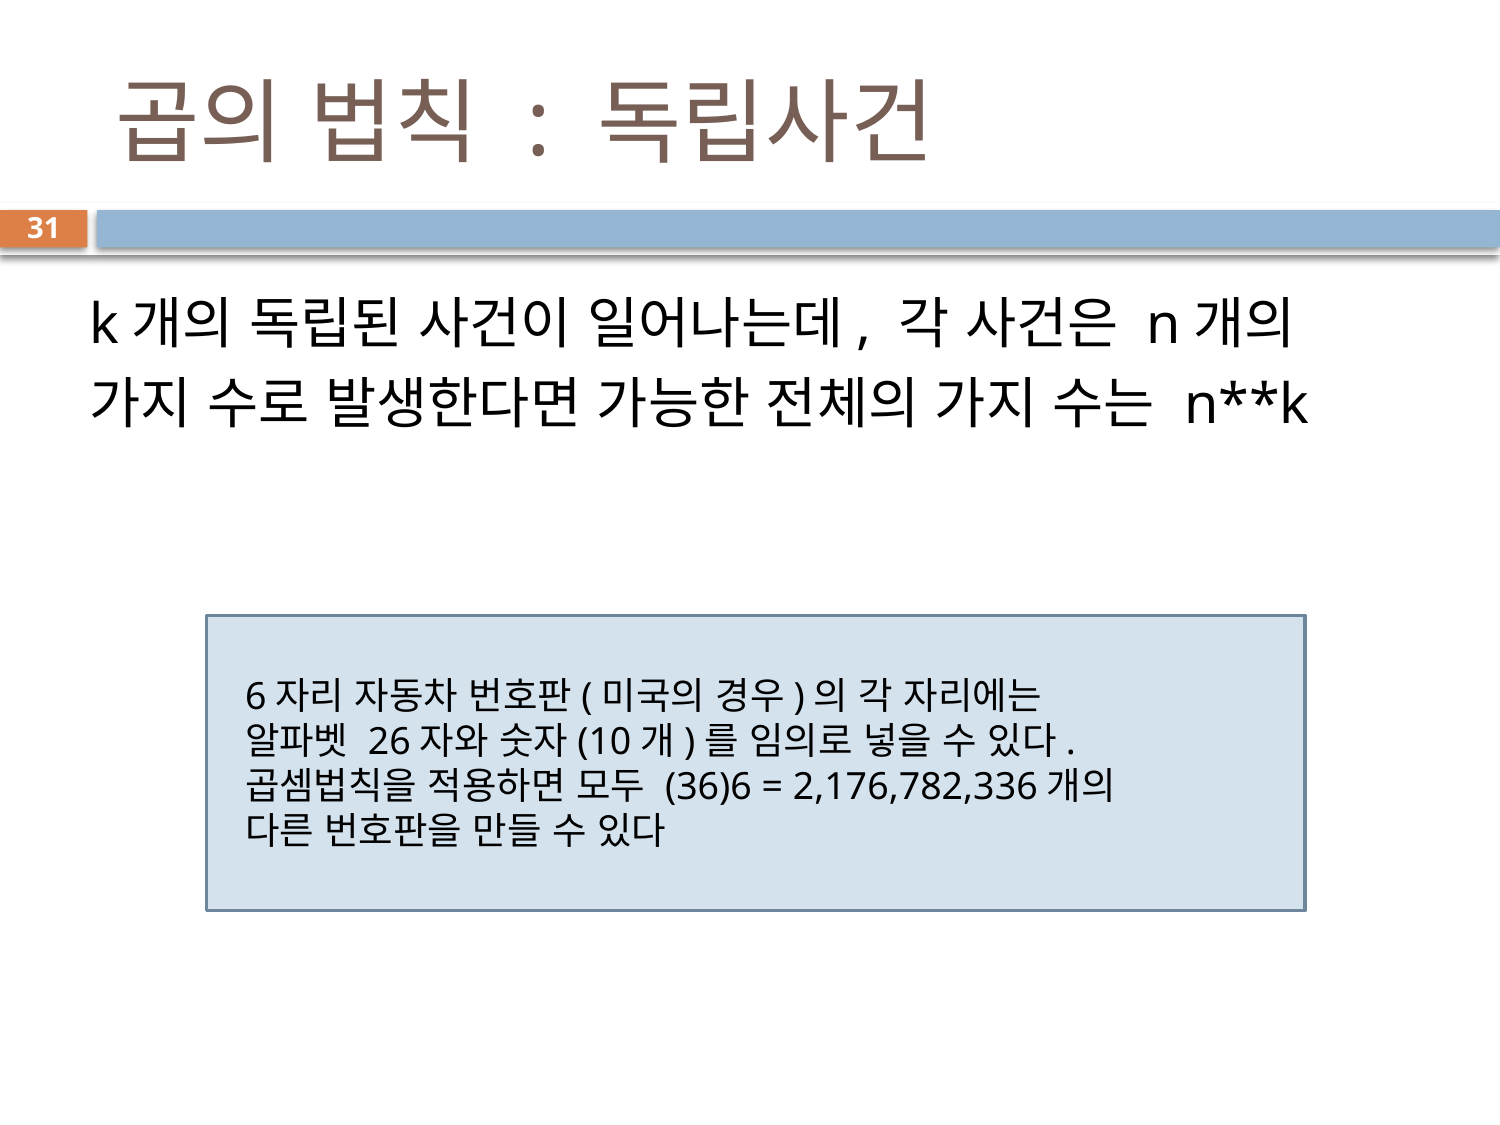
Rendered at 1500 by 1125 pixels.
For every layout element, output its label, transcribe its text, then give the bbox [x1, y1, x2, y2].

title 곱의 법칙 : 독립사건 [100, 37, 1438, 200]
text_box 6자리 자동차 번호판(미국의 경우)의 각 자리에는 알파벳 26자와 숫자(10개)를 임의로 넣을 수 있다. 곱셈법칙을 적용하면 모두 (36)6 = 2,176,782,336개의 다른 번호판을 만들 수 있다 [230, 664, 1258, 860]
slide_number 31 [0, 208, 88, 249]
list k개의 독립된 사건이 일어나는데, 각 사건은 n개의 가지 수로 발생한다면 가능한 전체의 가지 수는 n**k [75, 267, 1425, 504]
text_box [205, 614, 1307, 912]
